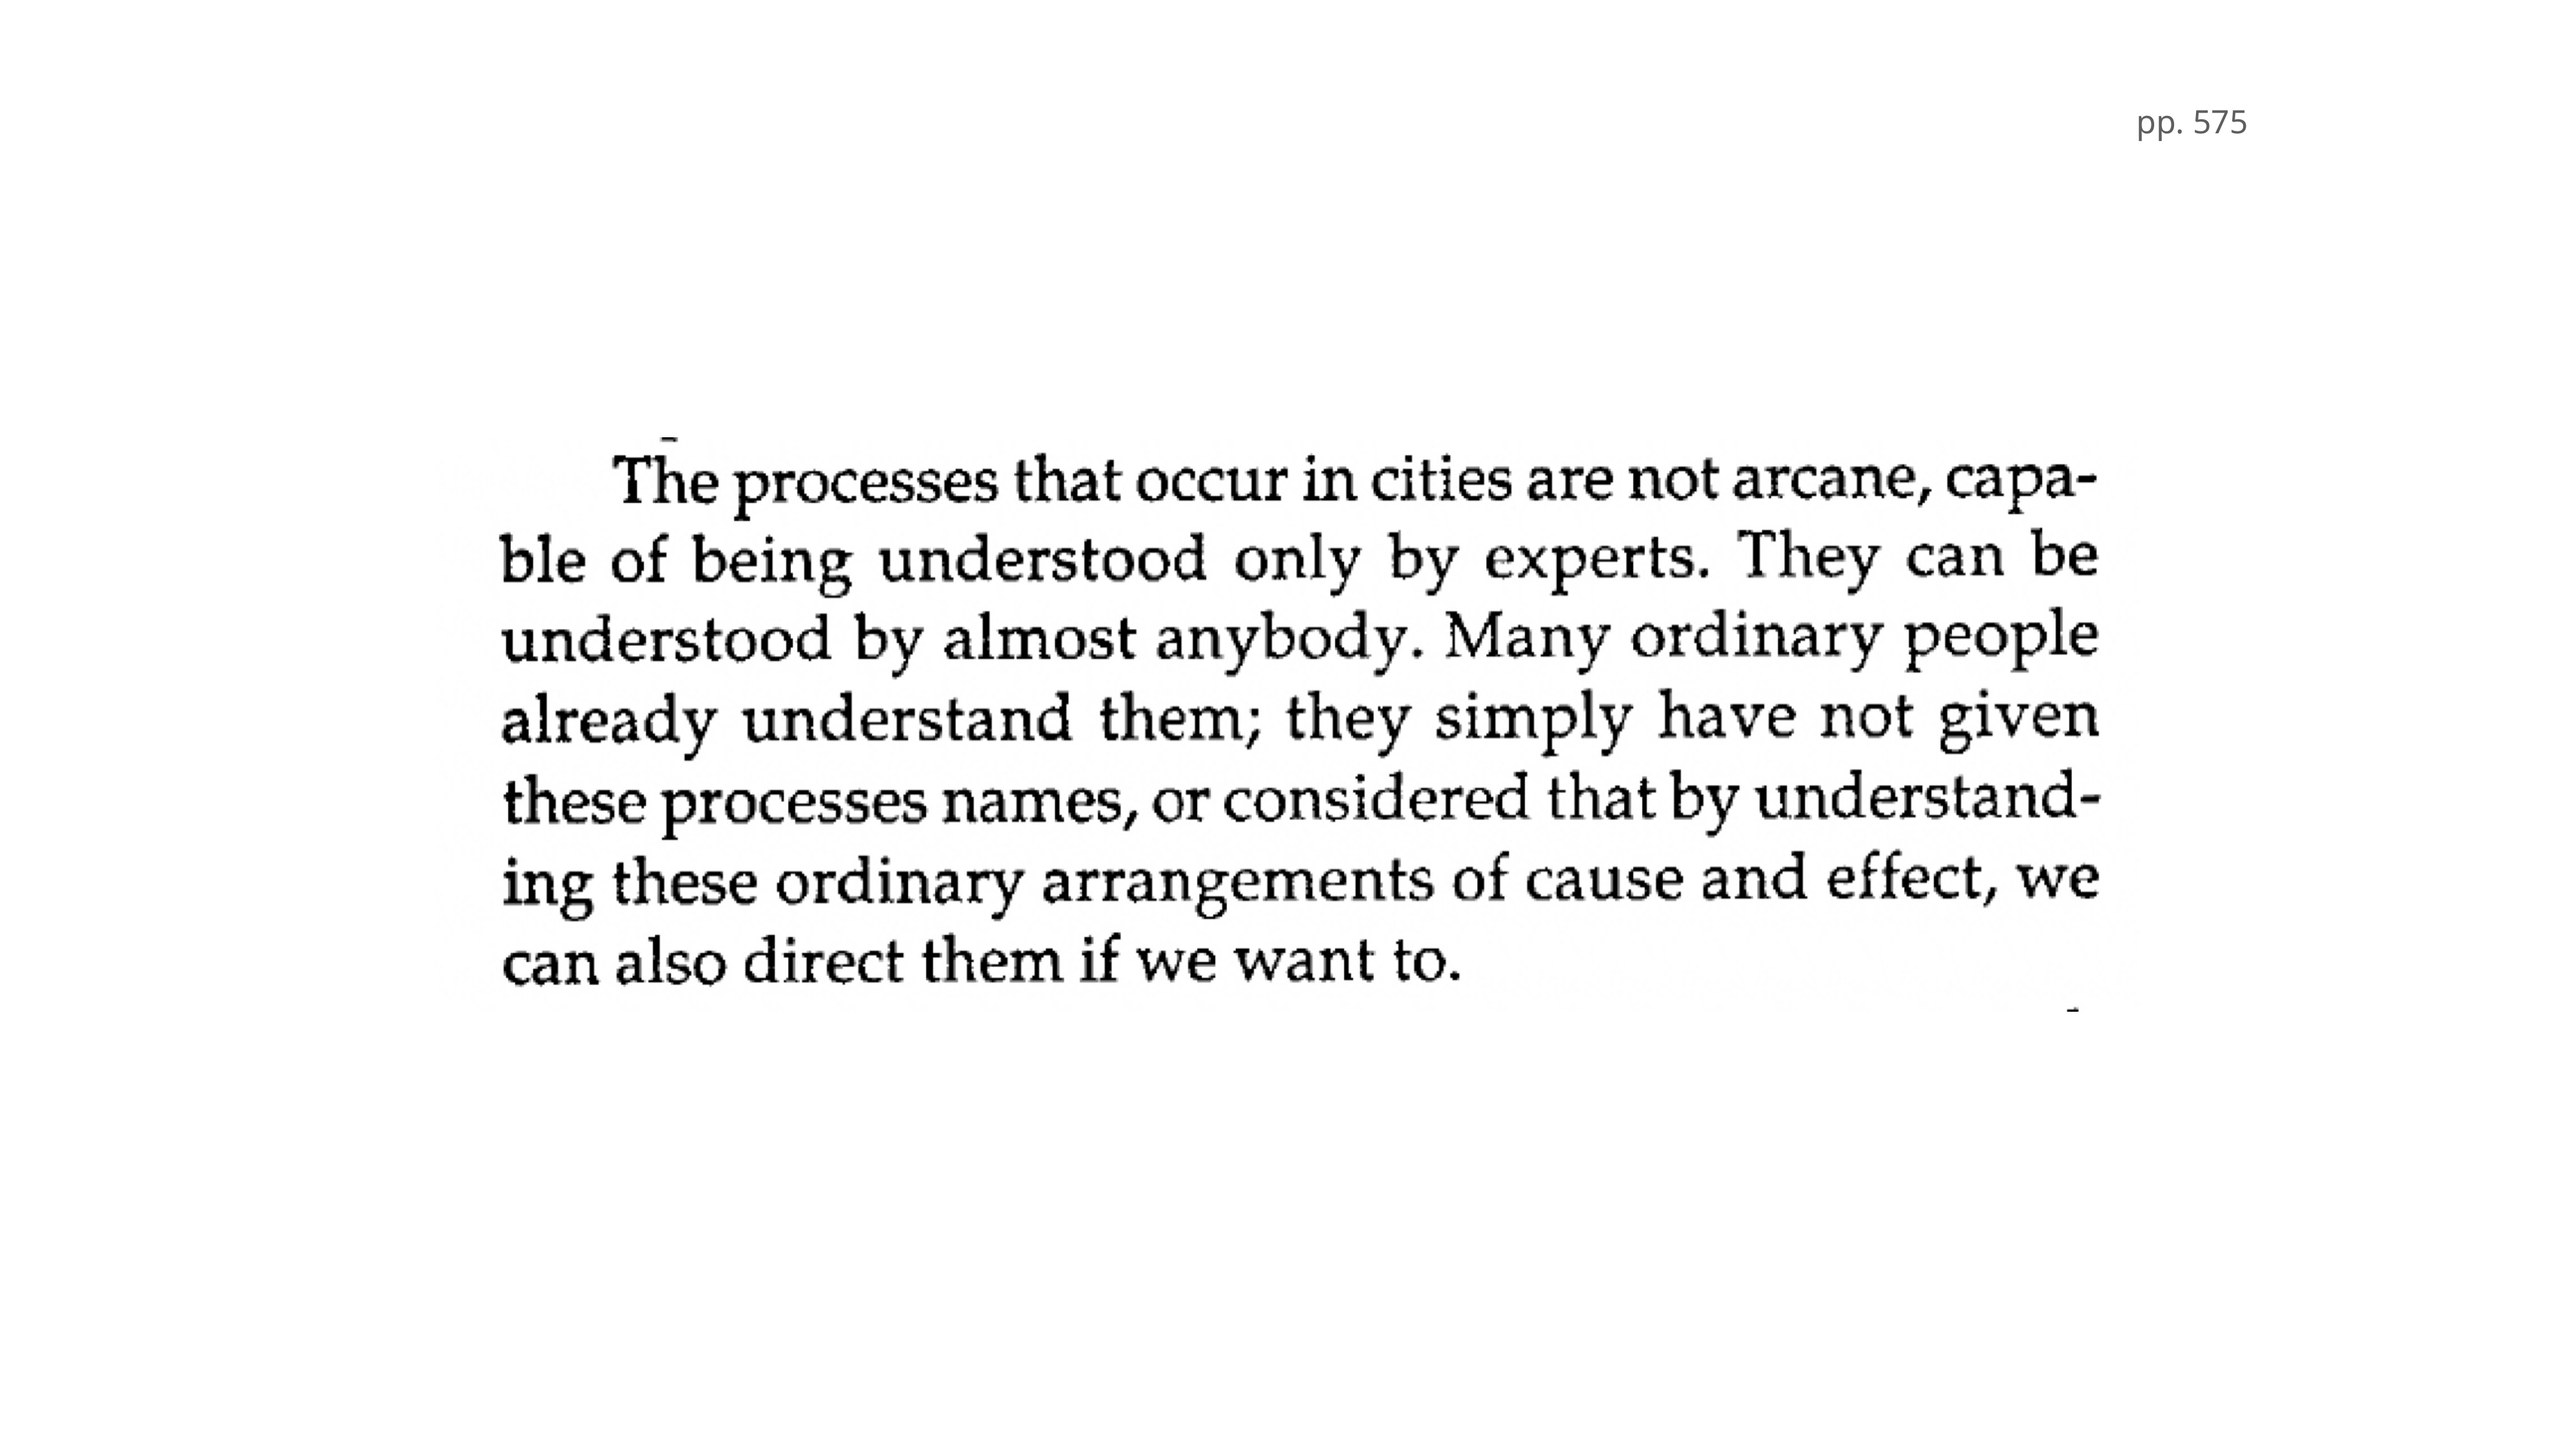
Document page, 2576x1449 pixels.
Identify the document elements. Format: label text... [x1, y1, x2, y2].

text_box pp. 575 [2131, 96, 2254, 146]
picture [436, 437, 2140, 1012]
